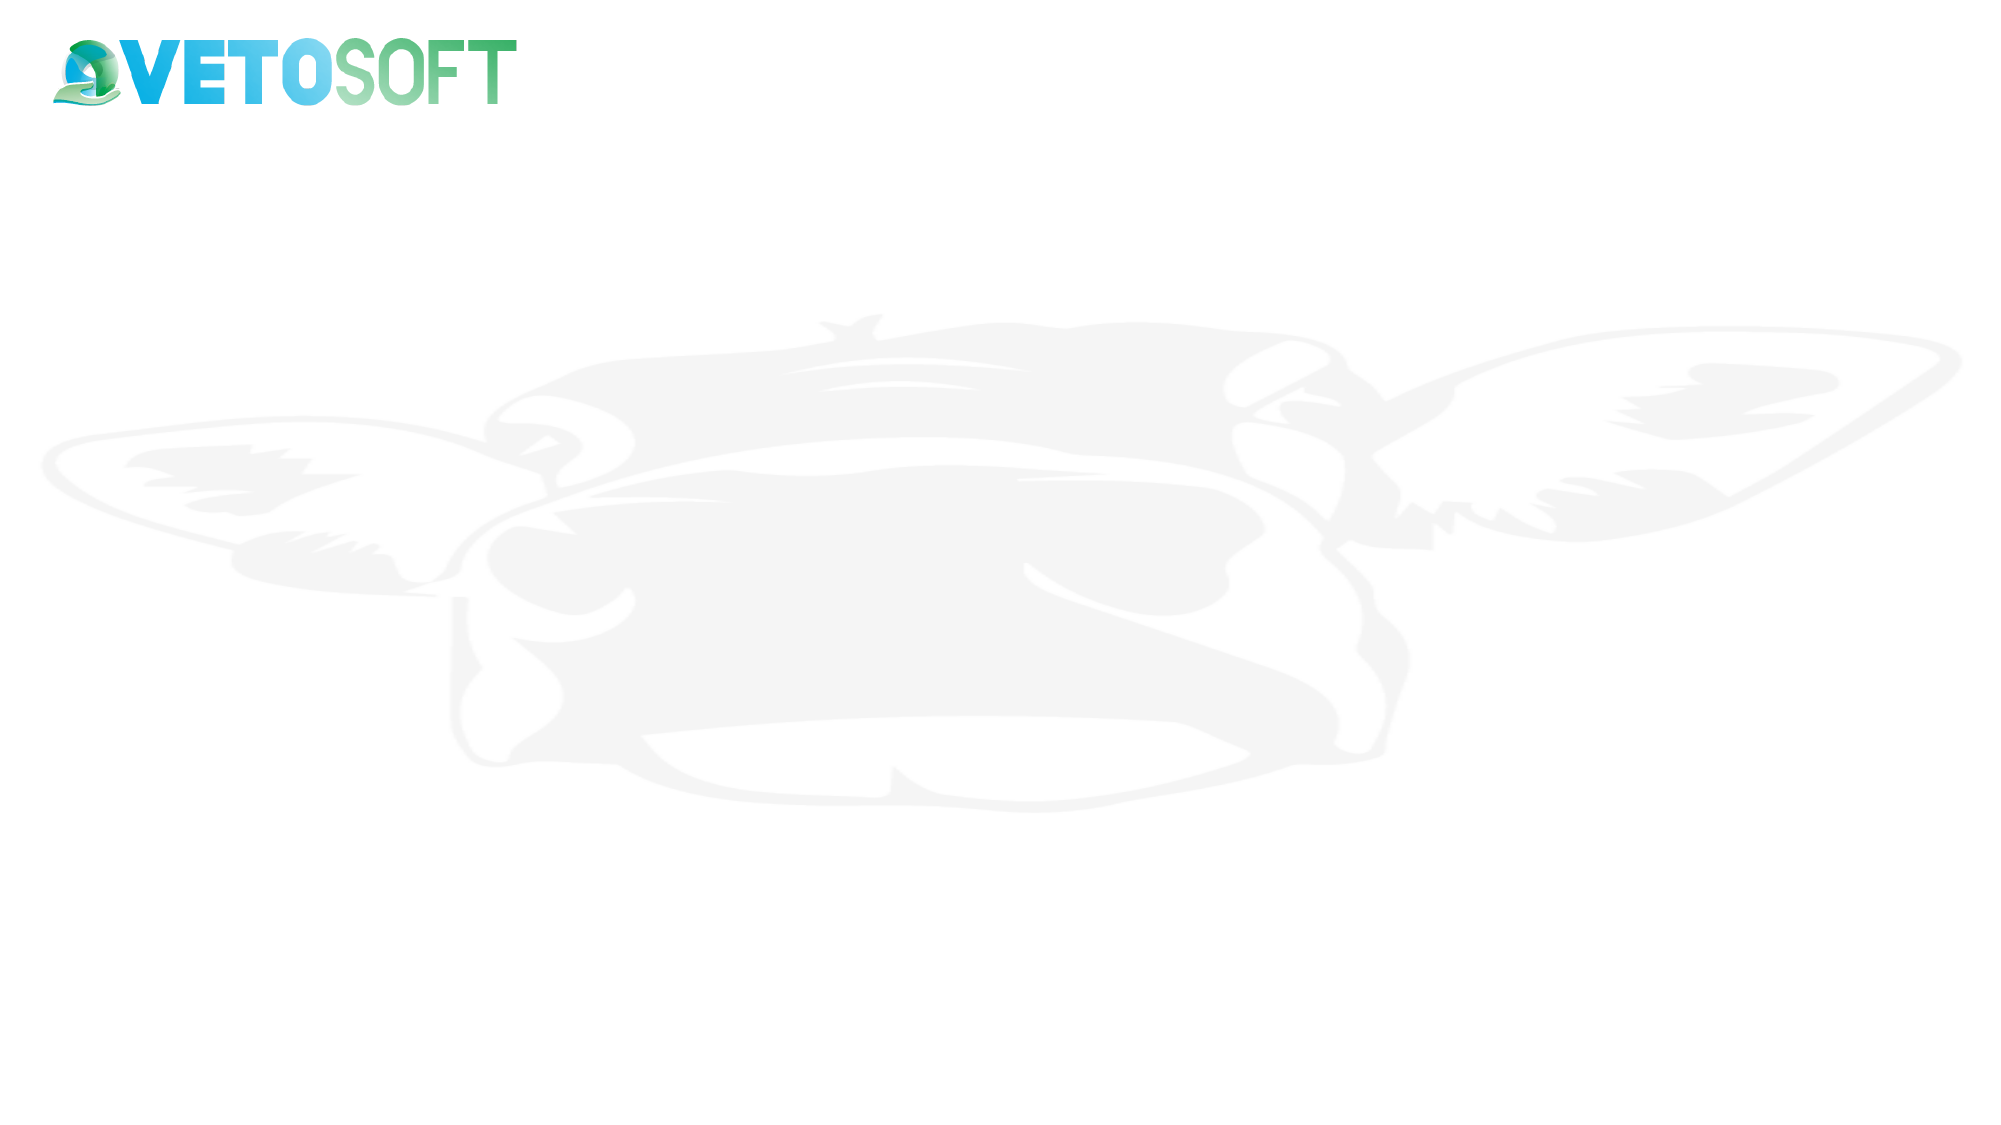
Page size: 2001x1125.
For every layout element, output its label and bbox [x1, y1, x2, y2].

picture [52, 37, 517, 106]
